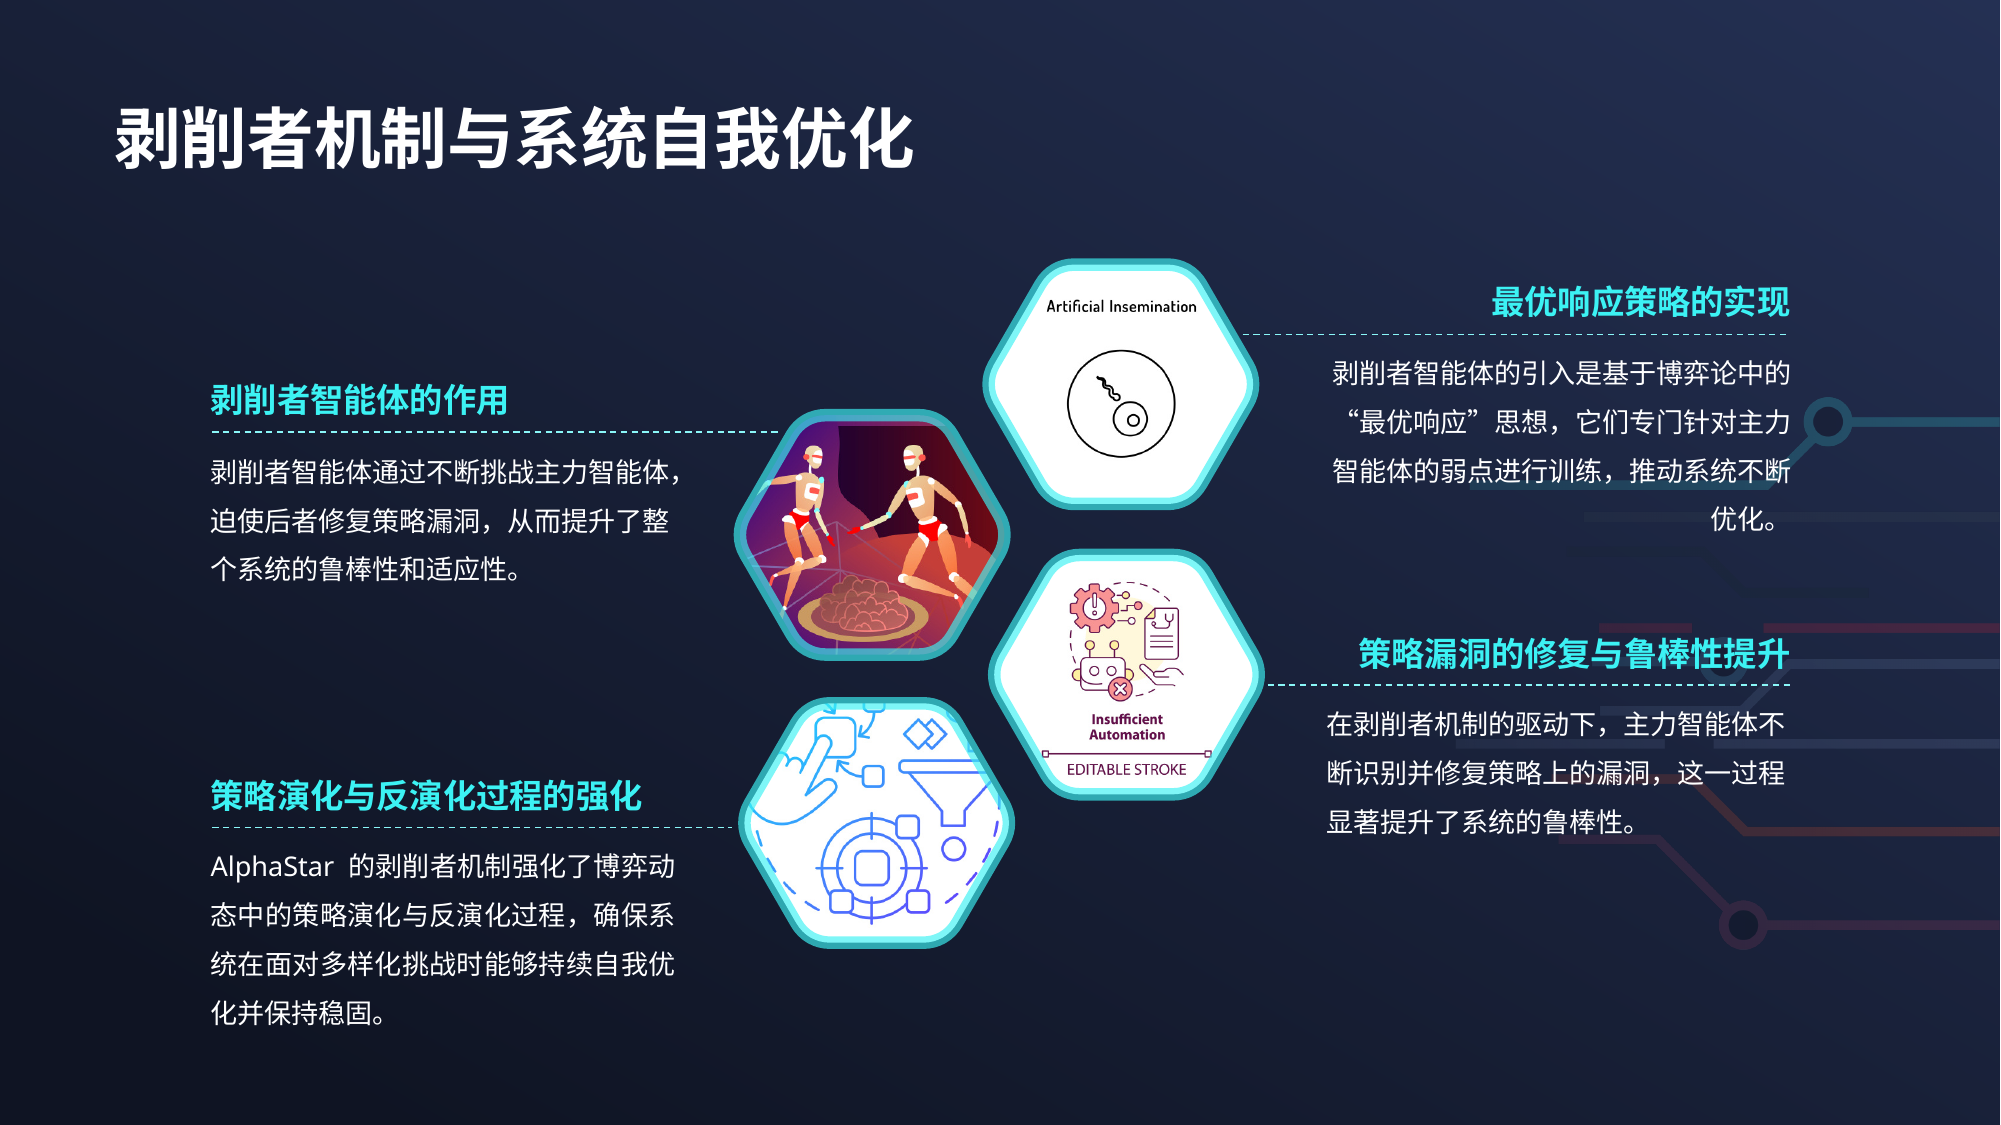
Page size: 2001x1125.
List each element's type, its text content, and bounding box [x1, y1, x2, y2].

text_box 剥削者机制与系统自我优化 [114, 58, 1886, 178]
text_box AlphaStar 的剥削者机制强化了博弈动态中的策略演化与反演化过程，确保系统在面对多样化挑战时能够持续自我优化并保持稳固。 [210, 833, 676, 1037]
text_box 剥削者智能体的作用 [210, 359, 676, 432]
text_box 最优响应策略的实现 [1326, 261, 1792, 334]
text_box 剥削者智能体通过不断挑战主力智能体，迫使后者修复策略漏洞，从而提升了整个系统的鲁棒性和适应性。 [210, 439, 676, 642]
picture [739, 264, 1259, 943]
text_box 在剥削者机制的驱动下，主力智能体不断识别并修复策略上的漏洞，这一过程显著提升了系统的鲁棒性。 [1326, 691, 1792, 894]
text_box 策略漏洞的修复与鲁棒性提升 [1325, 613, 1791, 685]
text_box 策略演化与反演化过程的强化 [210, 755, 676, 828]
text_box 剥削者智能体的引入是基于博弈论中的“最优响应”思想，它们专门针对主力智能体的弱点进行训练，推动系统不断优化。 [1326, 340, 1792, 543]
